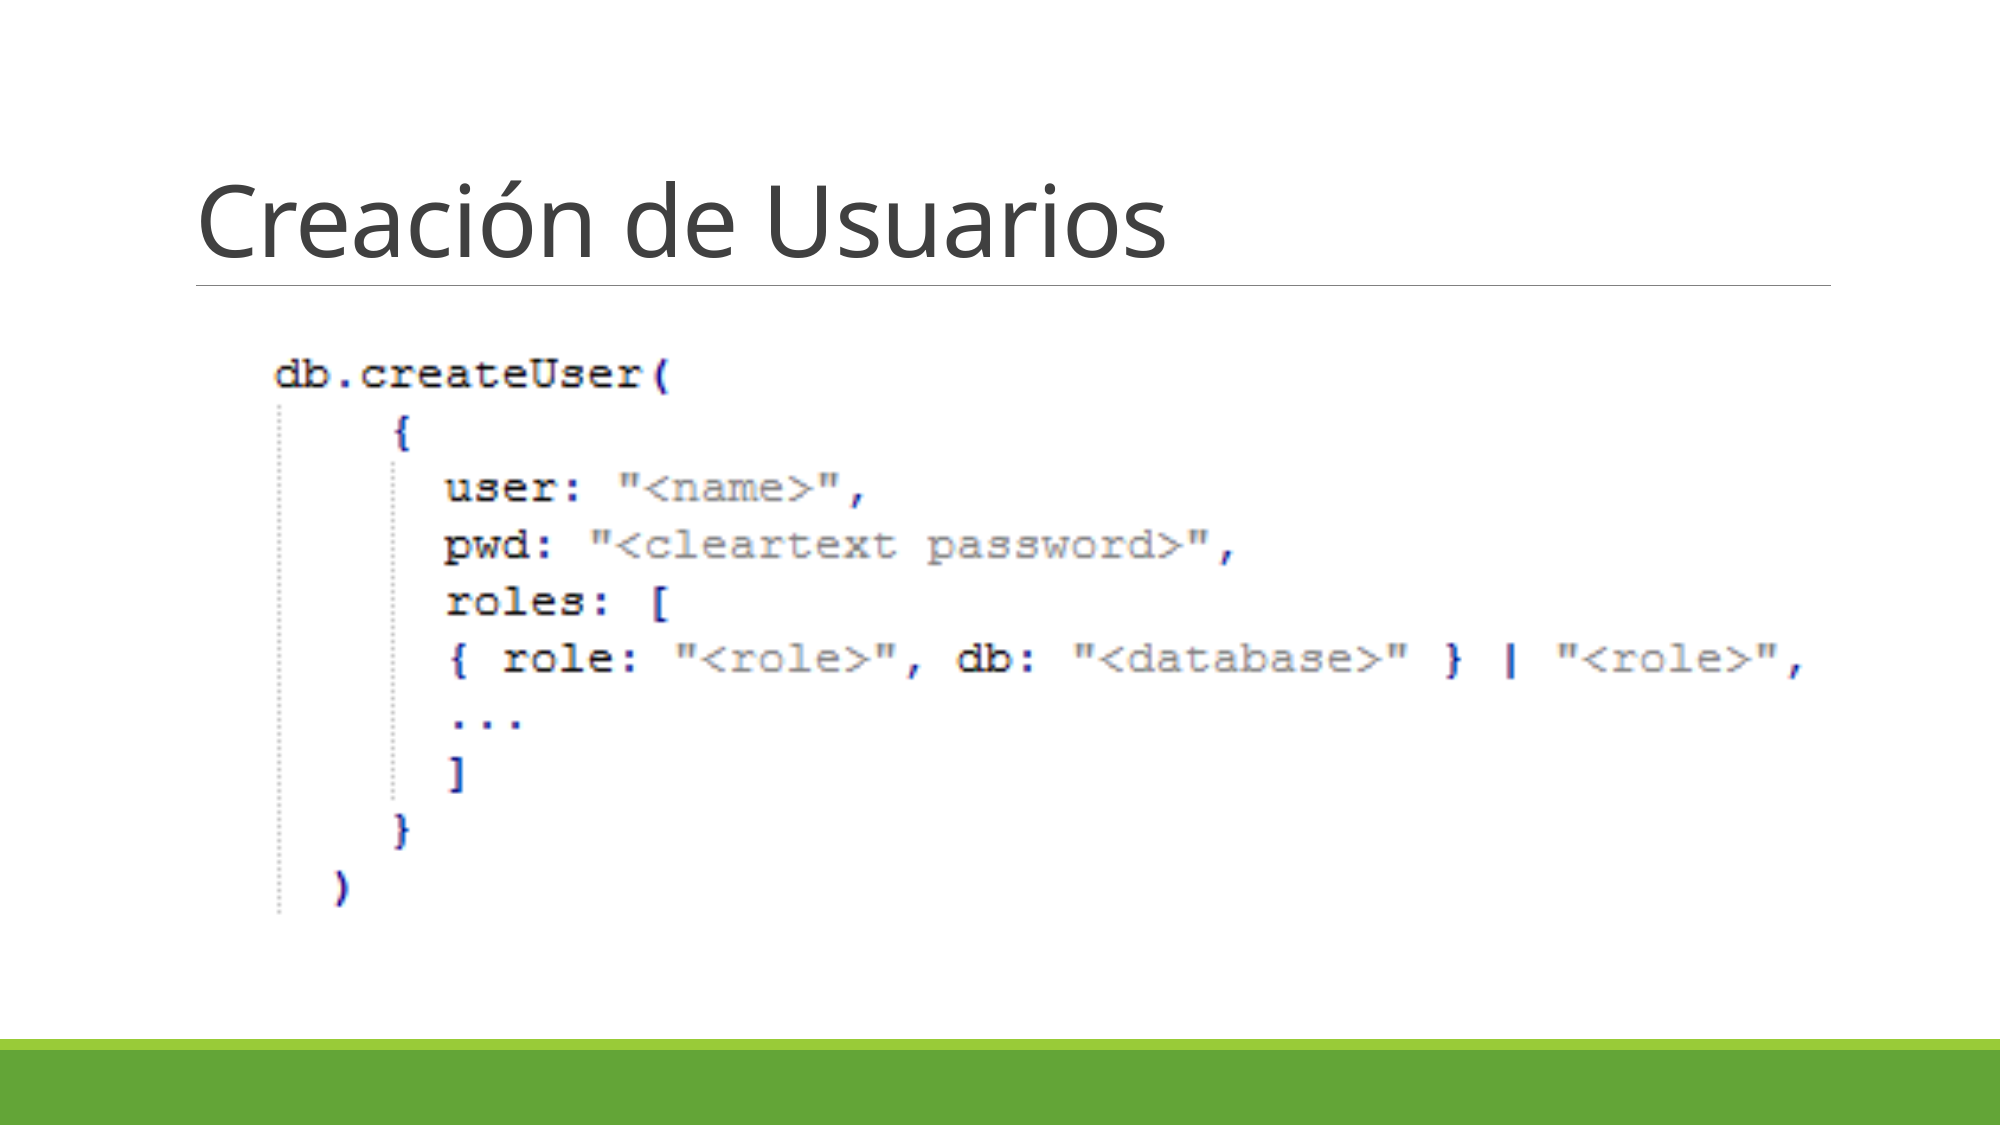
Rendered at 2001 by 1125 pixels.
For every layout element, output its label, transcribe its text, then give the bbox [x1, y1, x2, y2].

picture [236, 320, 1829, 922]
title Creación de Usuarios [180, 47, 1830, 285]
